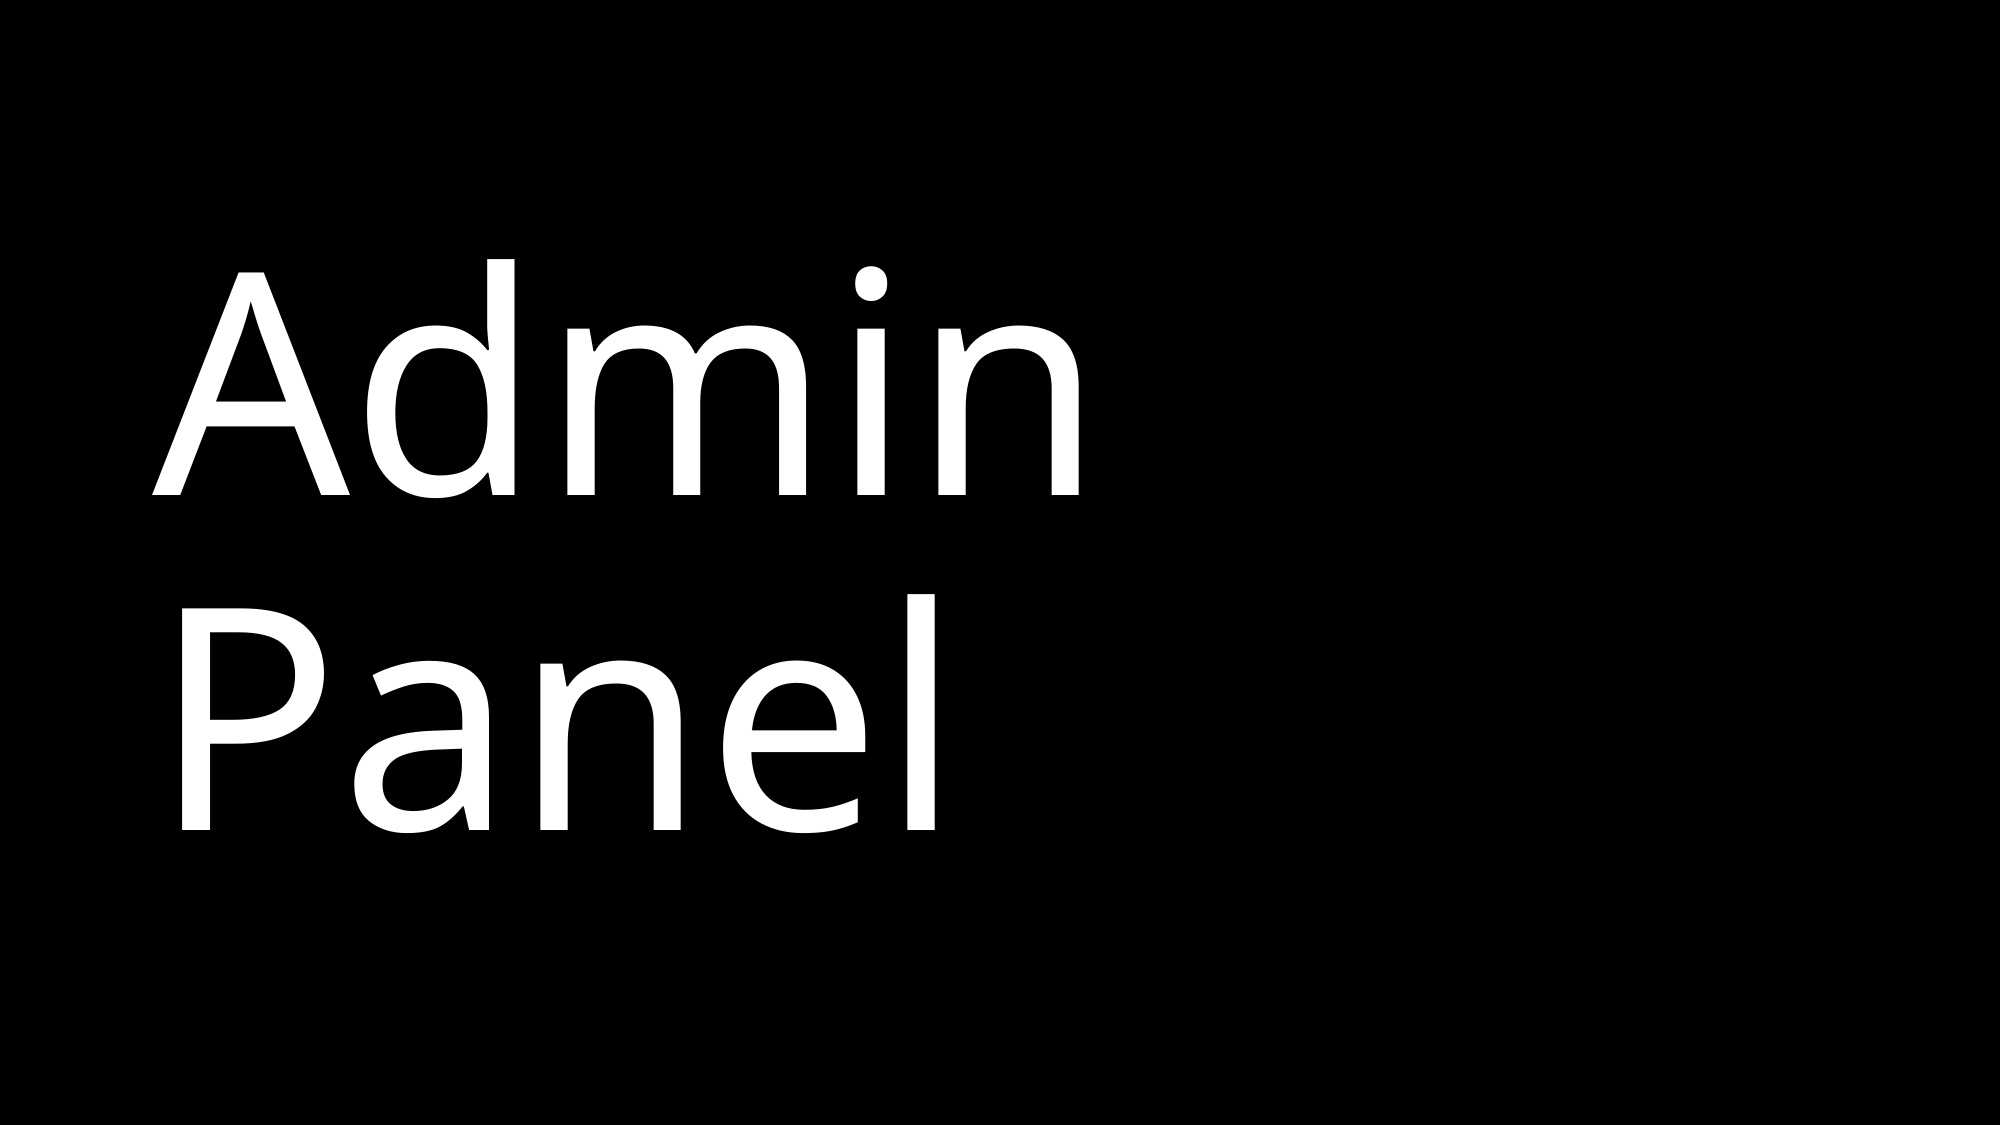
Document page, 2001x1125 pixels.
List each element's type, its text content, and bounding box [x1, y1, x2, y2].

title Admin Panel [137, 207, 1917, 918]
